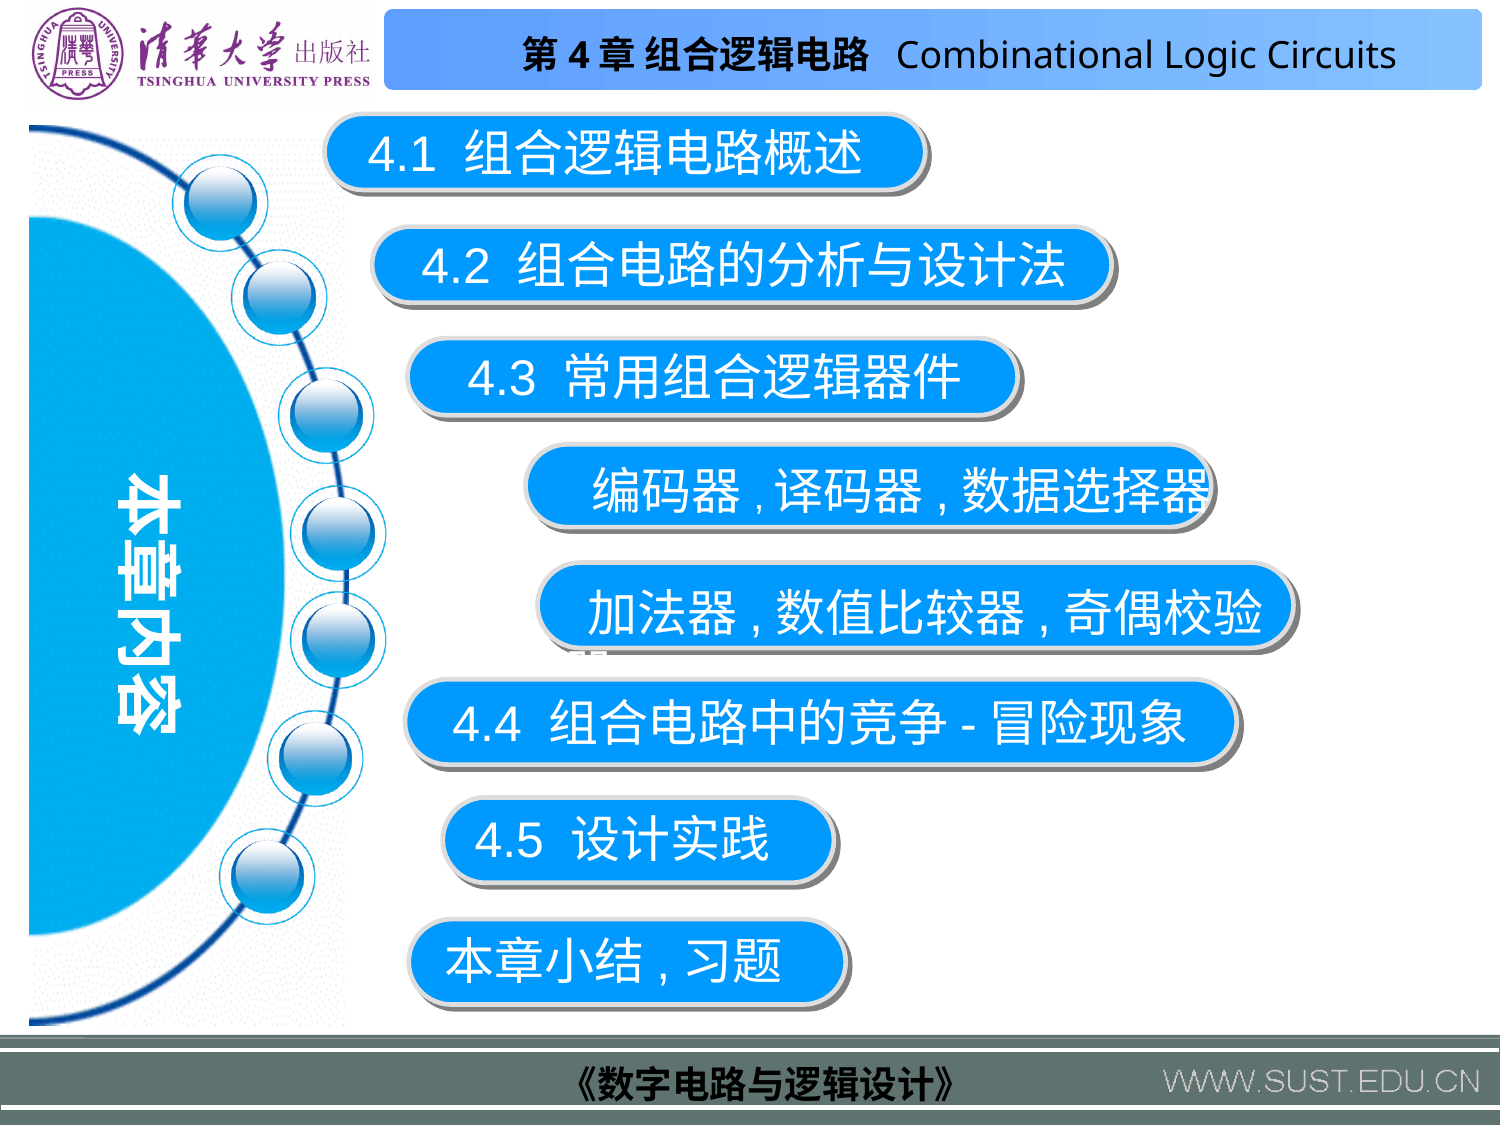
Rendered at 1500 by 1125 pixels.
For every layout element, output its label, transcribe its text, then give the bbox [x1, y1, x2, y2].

picture [118, 611, 180, 664]
picture [161, 676, 180, 732]
text_box [462, 797, 834, 883]
text_box （1）逻辑抽象 [1151, 1057, 1492, 1105]
text_box [551, 562, 1280, 574]
picture [29, 125, 408, 1026]
text_box 编码器,译码器,数据选择器 [553, 452, 1086, 528]
picture [28, 0, 373, 110]
picture [119, 541, 156, 600]
text_box 4.4 组合电路中的竞争-冒险现象 [699, 684, 942, 760]
text_box [537, 576, 549, 635]
picture [119, 675, 159, 734]
picture [151, 710, 165, 729]
text_box 4.2 组合电路的分析与设计法 [392, 226, 1112, 302]
text_box 4.1 组合逻辑电路概述 [336, 113, 895, 189]
text_box [407, 339, 989, 416]
text_box [525, 444, 1212, 528]
text_box 本章小结,习题 [383, 921, 693, 997]
text_box 加法器,数值比较器,奇偶校验器 [549, 574, 1294, 709]
text_box [404, 679, 1237, 765]
picture [151, 679, 166, 698]
text_box 4.3 常用组合逻辑器件 [438, 338, 1018, 414]
text_box 4.5 设计实践 [417, 800, 727, 876]
picture [119, 474, 180, 534]
text_box [354, 114, 926, 190]
text_box [427, 919, 846, 1005]
picture [159, 541, 180, 600]
text_box [372, 231, 392, 299]
